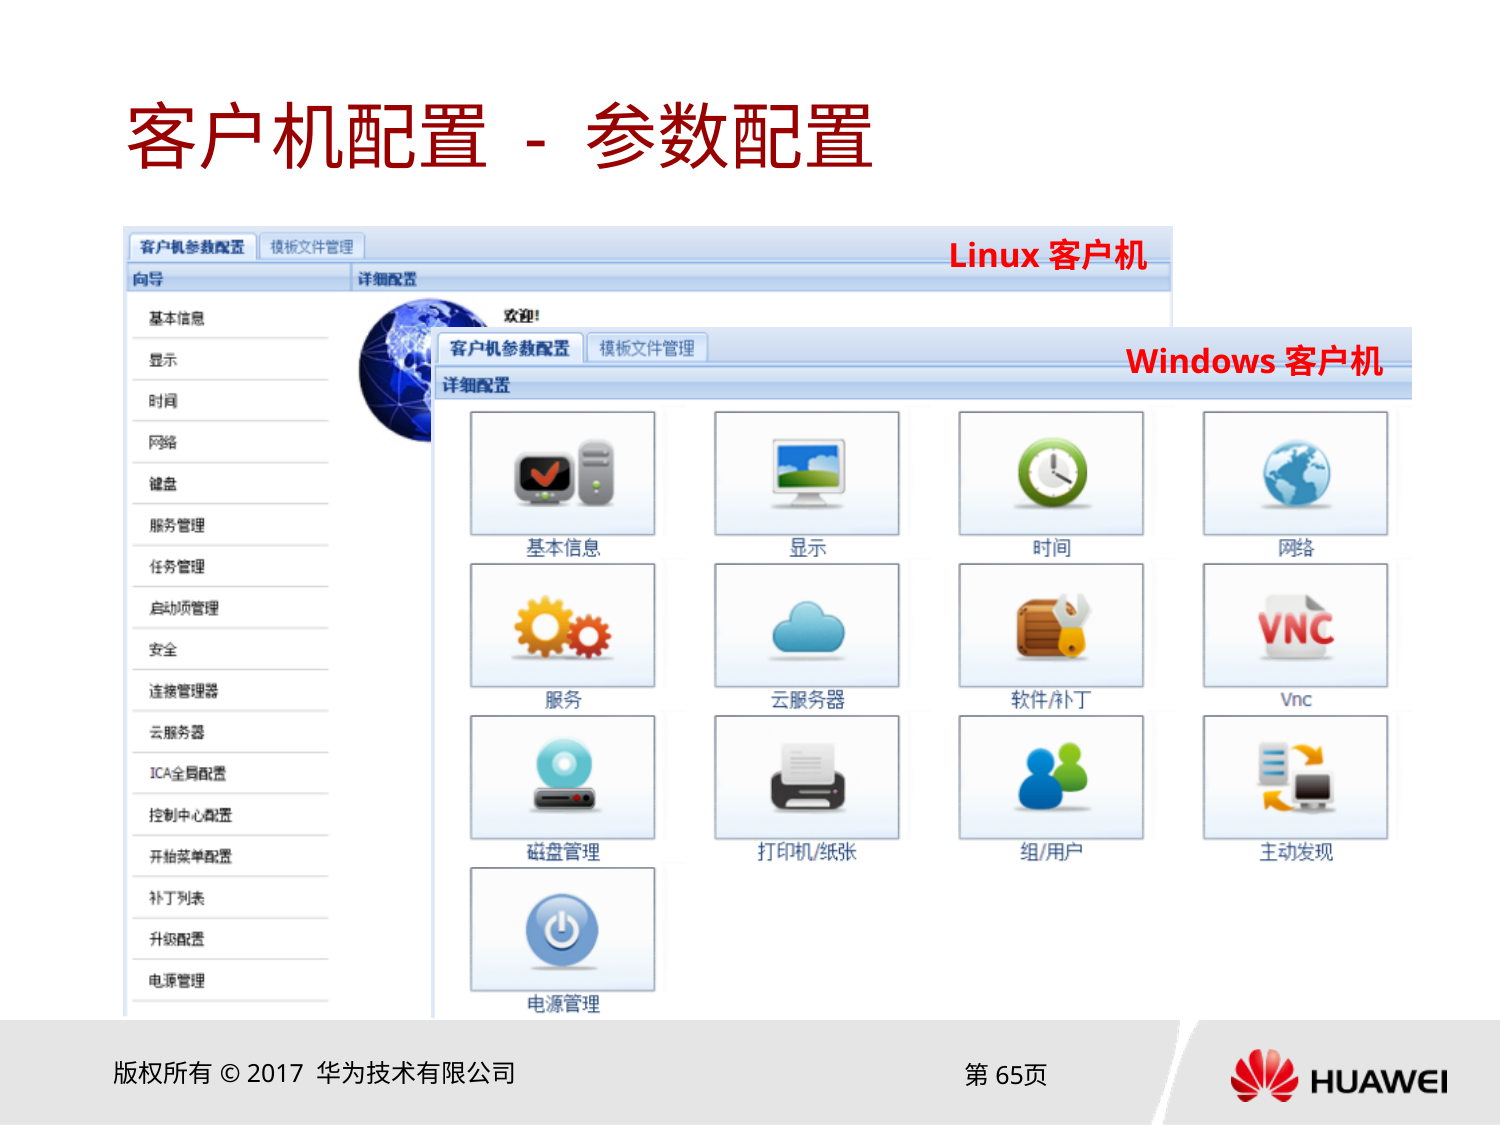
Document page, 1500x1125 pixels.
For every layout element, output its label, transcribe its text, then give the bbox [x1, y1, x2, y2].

picture [123, 226, 1412, 1018]
title 客户机配置 - 参数配置 [111, 63, 1412, 207]
picture [0, 1020, 1500, 1125]
